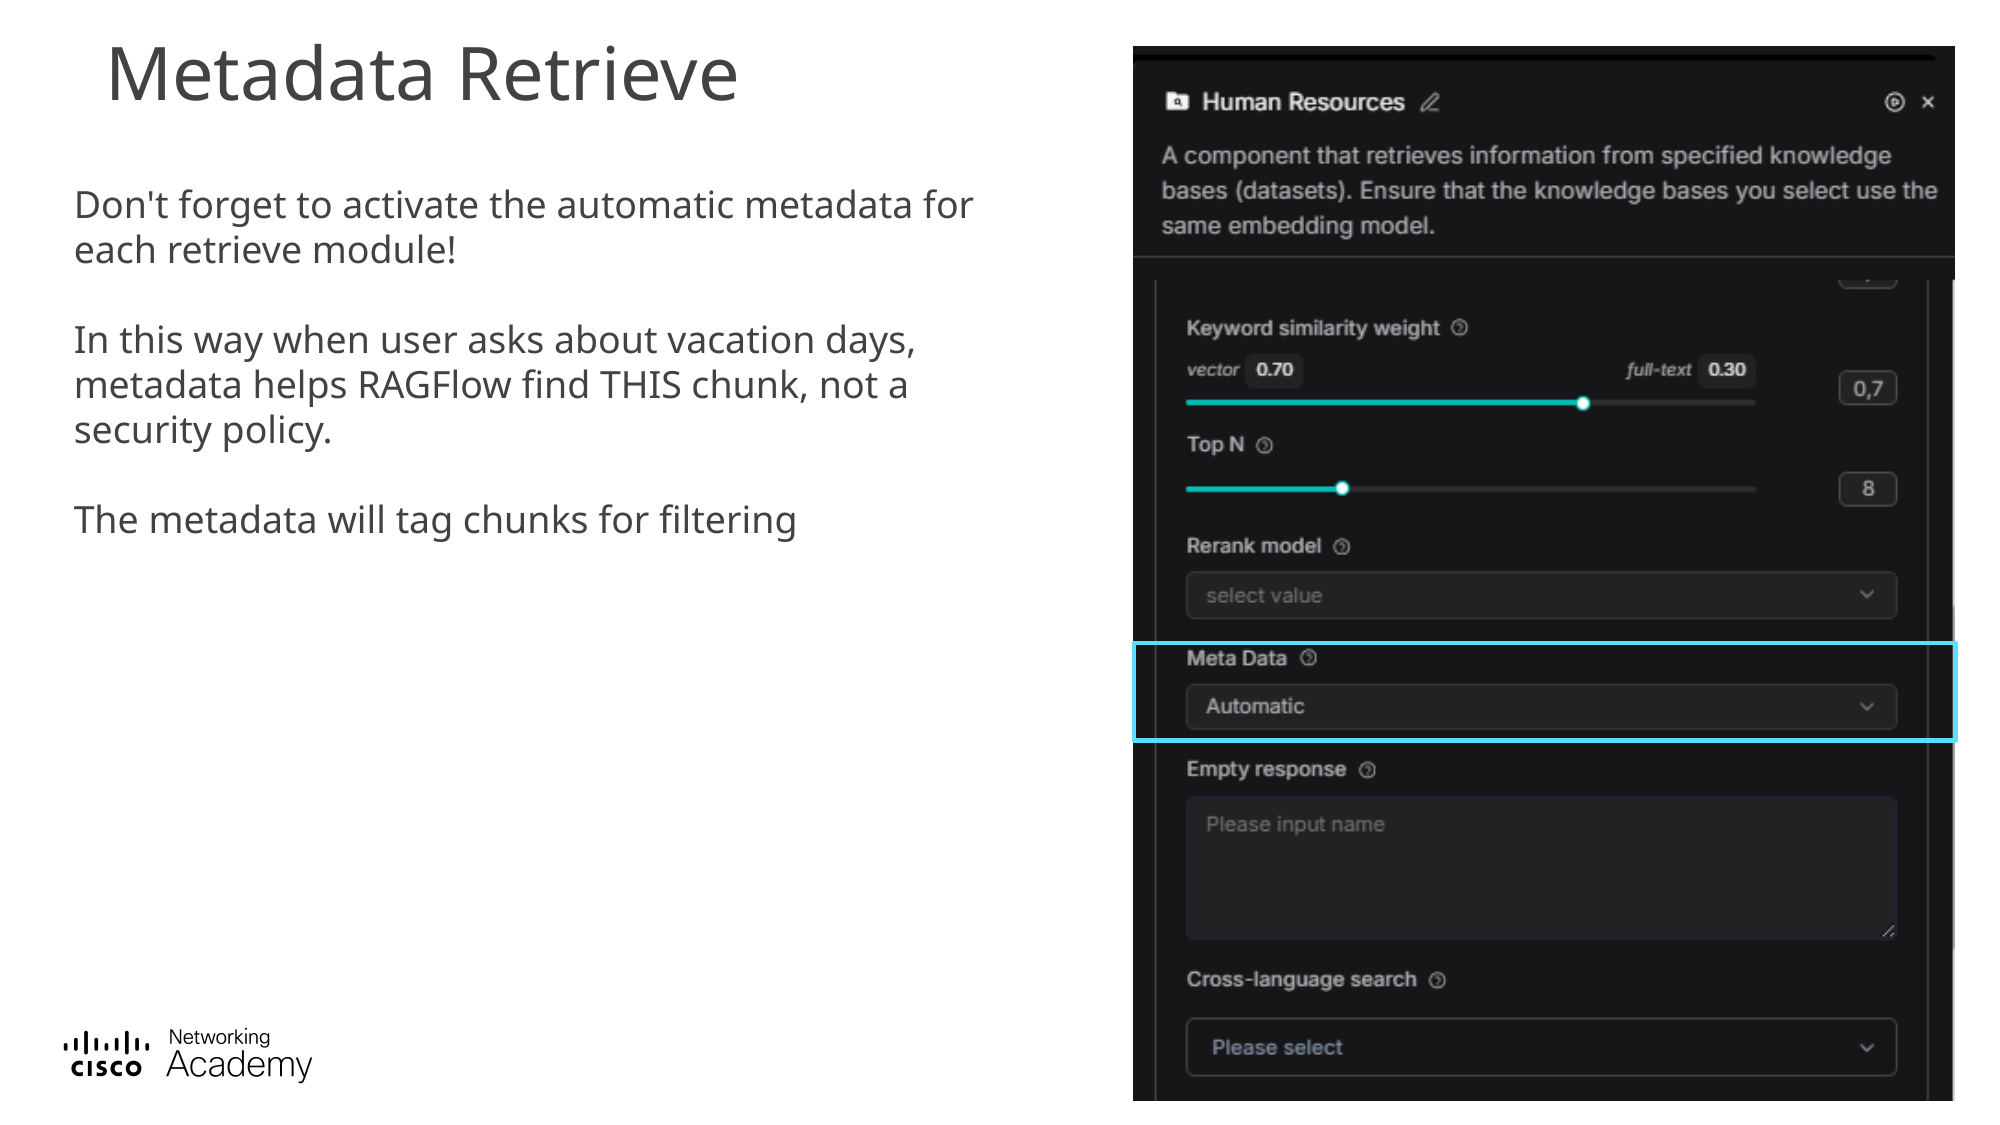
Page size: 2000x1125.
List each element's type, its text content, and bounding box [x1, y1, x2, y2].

title Metadata Retrieve [97, 22, 1898, 136]
picture [1133, 46, 1955, 1101]
text_box Don't forget to activate the automatic metadata for each retrieve module! In this way when user asks about vacation days, metadata helps RAGFlow find THIS chunk, not a security policy. The metadata will tag chunks for filtering [58, 173, 1072, 549]
picture [60, 1024, 316, 1087]
